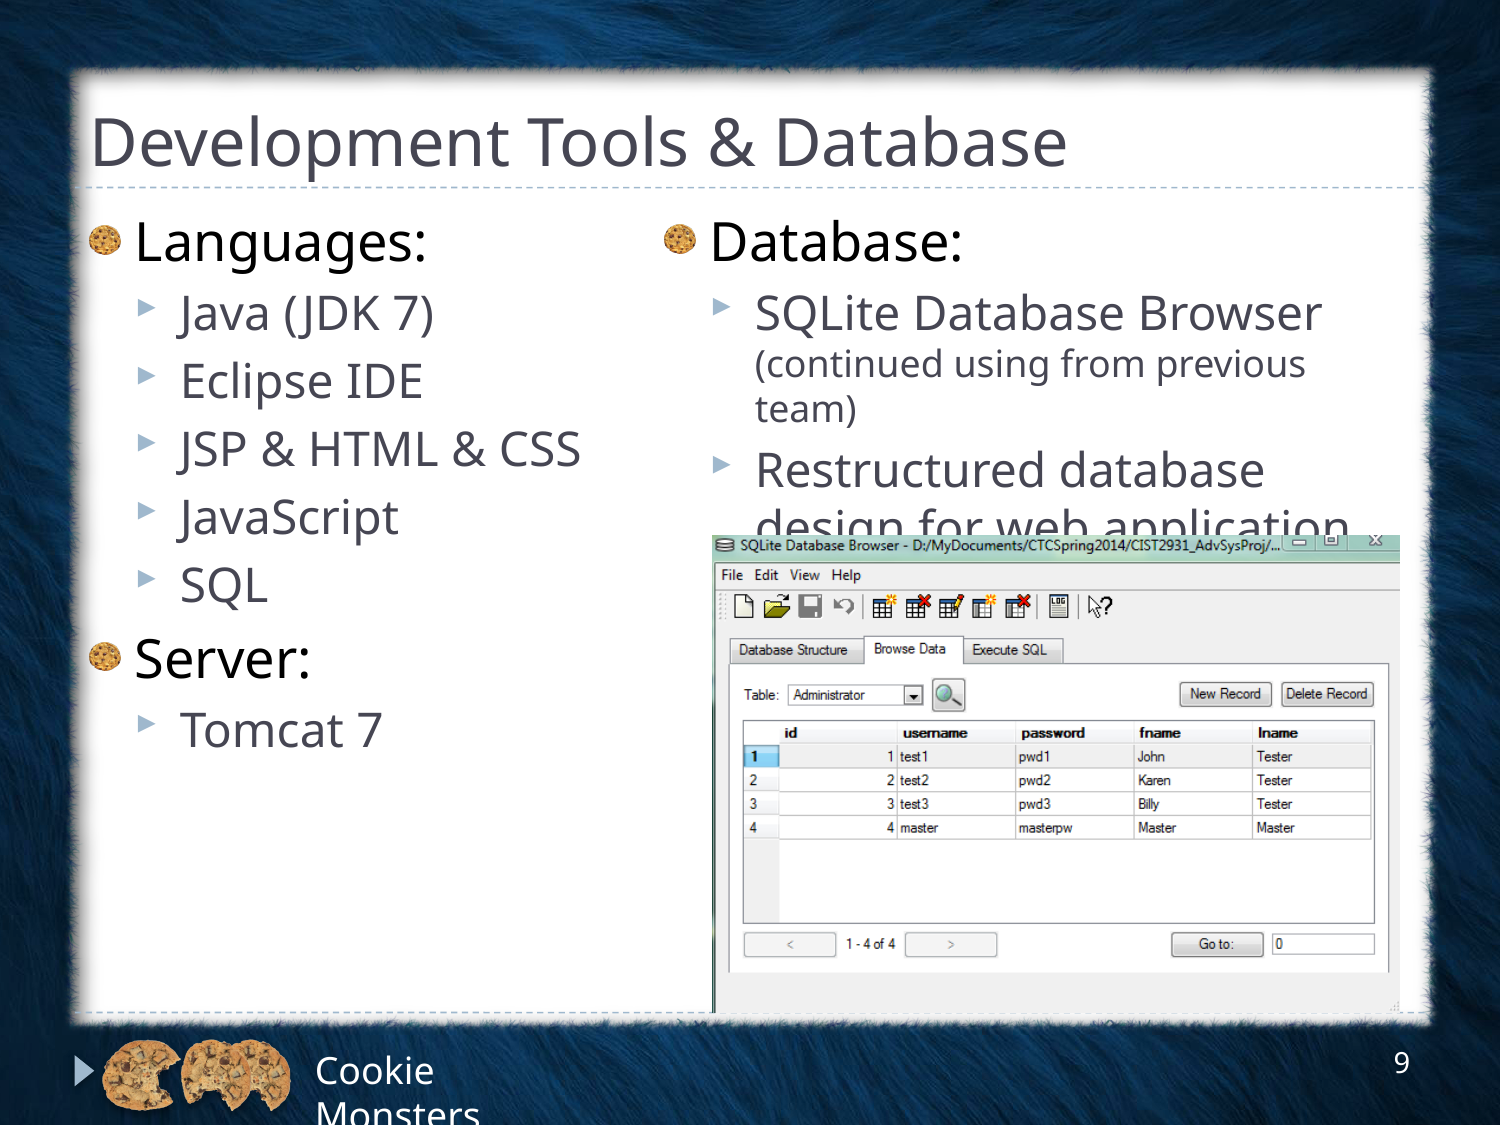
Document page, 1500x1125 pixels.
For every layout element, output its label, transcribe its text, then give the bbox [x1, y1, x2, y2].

picture [334, 1107, 341, 1125]
slide_number 9 [1100, 1037, 1425, 1098]
title Development Tools & Database [75, 37, 1425, 188]
picture [321, 1108, 328, 1125]
picture [353, 1111, 365, 1125]
picture [432, 1111, 442, 1117]
picture [377, 1111, 388, 1125]
picture [0, 0, 1500, 1125]
list Languages: Java (JDK 7) Eclipse IDE JSP & HTML & CSS JavaScript SQL Server: Tomcat 7 [75, 200, 650, 1010]
list Database: SQLite Database Browser (continued using from previous team) Restructured database design for web application [650, 199, 1423, 1010]
